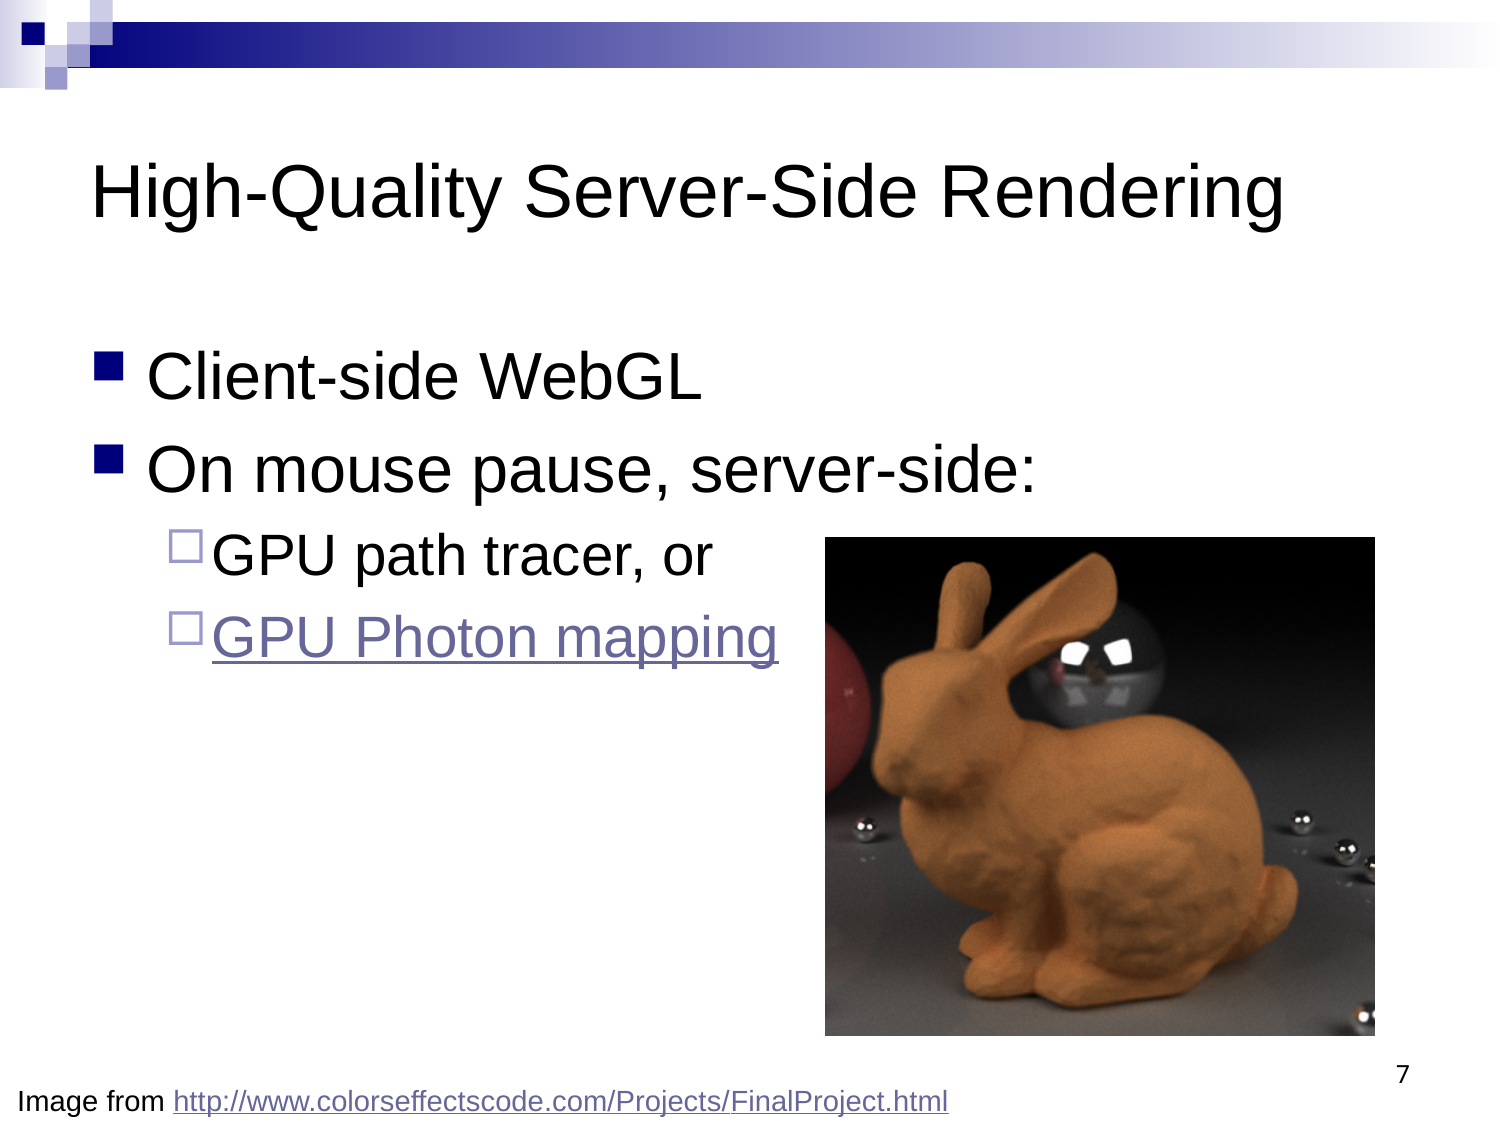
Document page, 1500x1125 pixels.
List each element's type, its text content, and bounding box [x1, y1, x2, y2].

text_box Image from http://www.colorseffectscode.com/Projects/FinalProject.html [2, 1074, 964, 1125]
title High-Quality Server-Side Rendering [75, 75, 1425, 300]
list Client-side WebGL On mouse pause, server-side: GPU path tracer, or GPU Photon mapping [75, 324, 1425, 963]
slide_number 7 [1074, 1024, 1426, 1101]
picture [824, 537, 1376, 1036]
